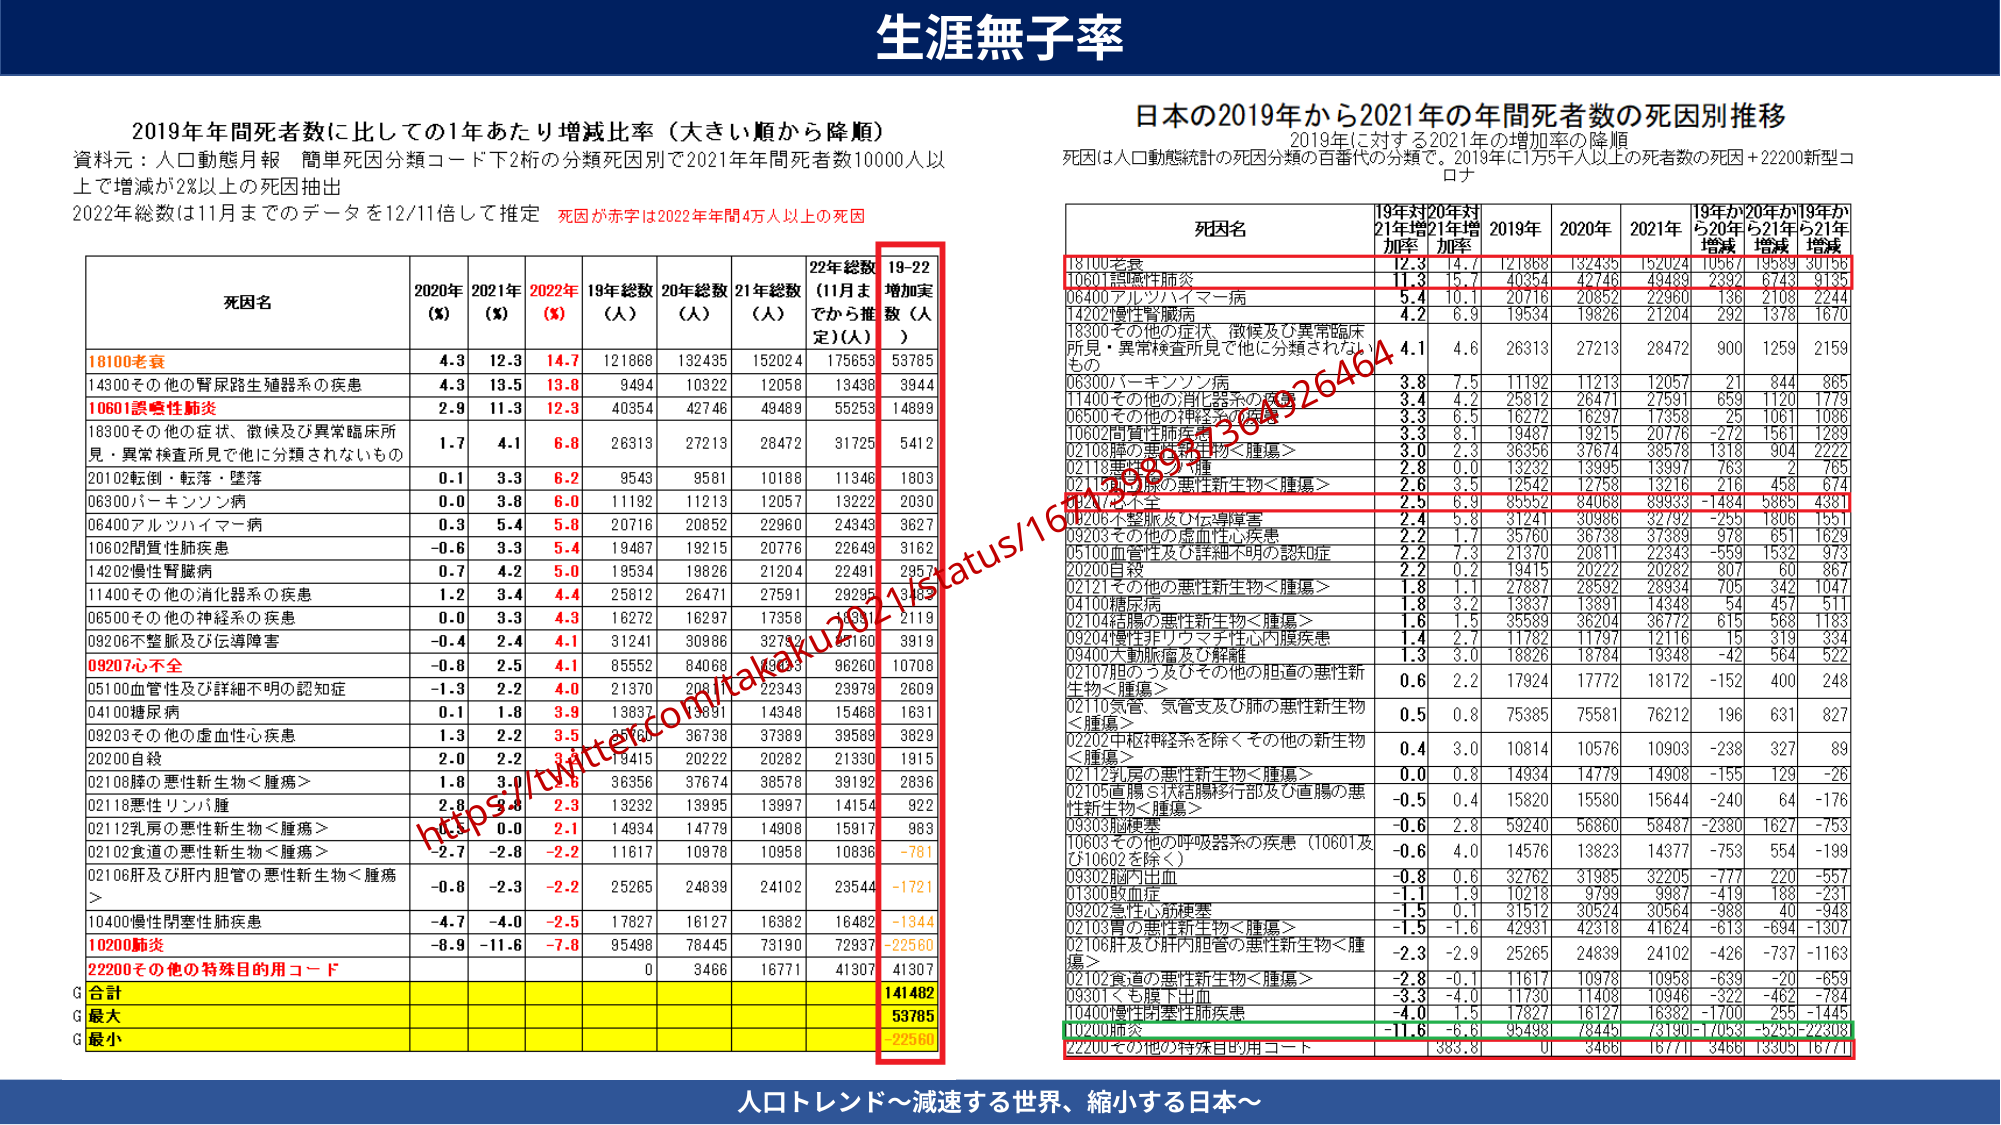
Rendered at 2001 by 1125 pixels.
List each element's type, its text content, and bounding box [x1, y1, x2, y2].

text_box 人口トレンド～減速する世界、縮小する日本～ [0, 1079, 2000, 1125]
text_box 生涯無子率 [0, 0, 2000, 76]
text_box https://twitter.com/takaku2021/status/1671398937364926464 [956, 489, 1044, 602]
picture [62, 110, 956, 1080]
picture [1044, 96, 1878, 1060]
